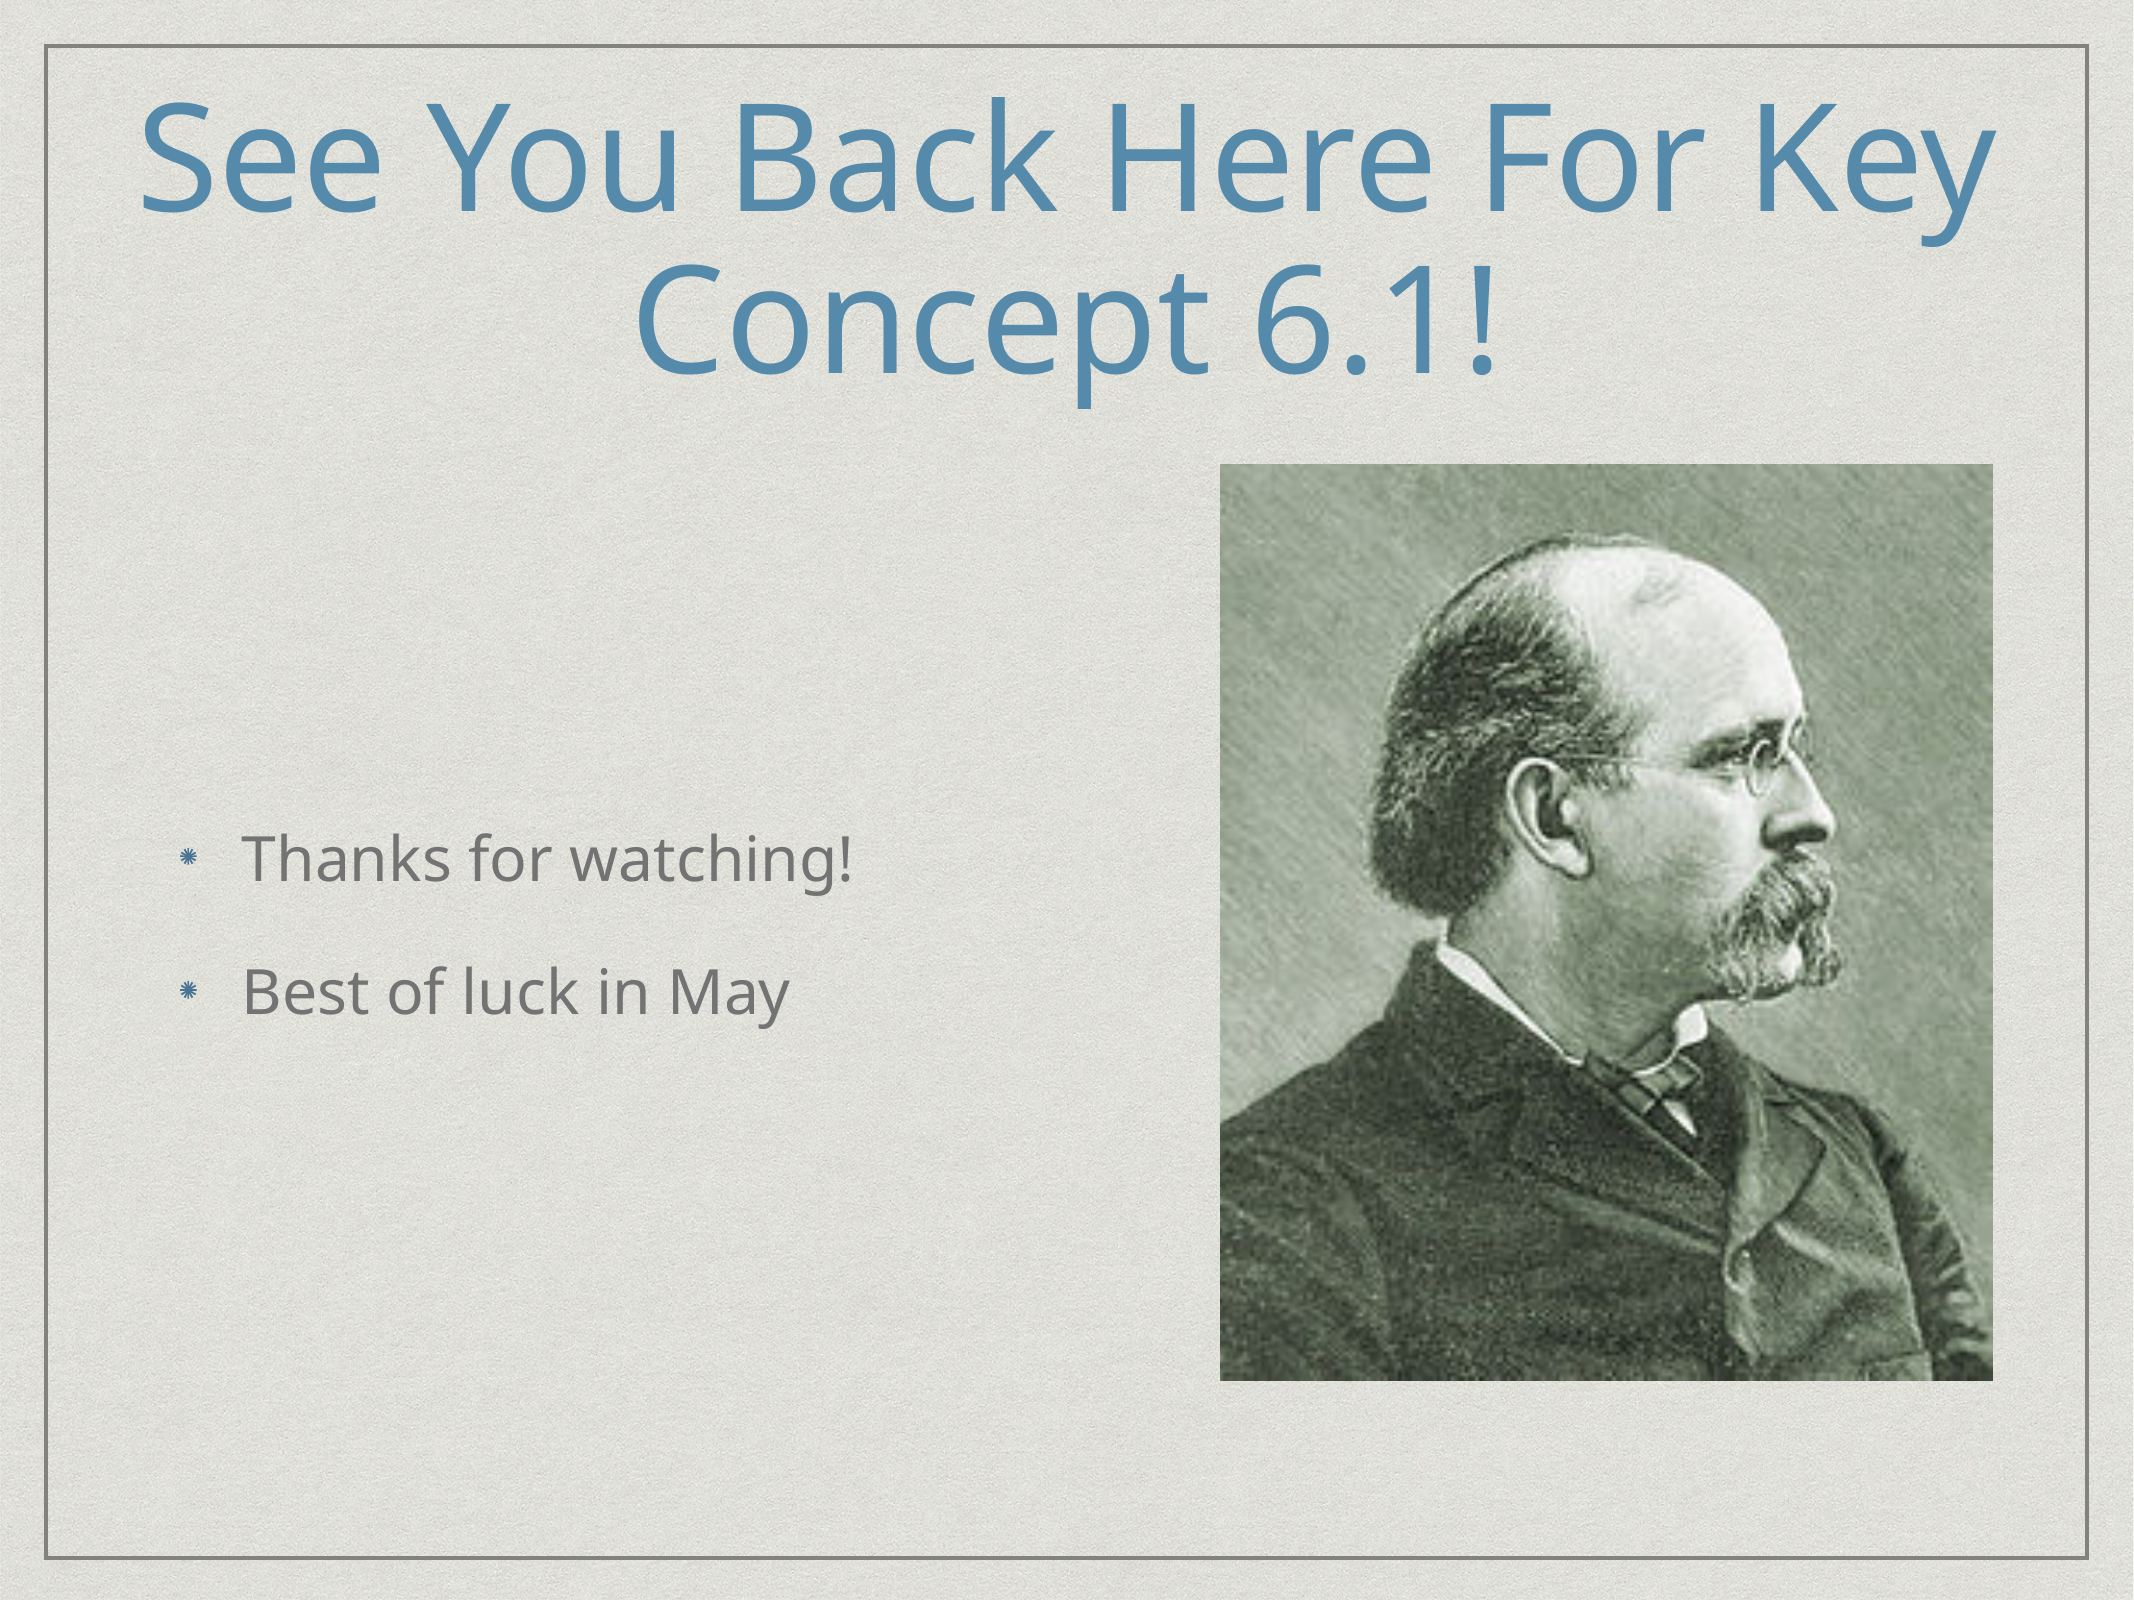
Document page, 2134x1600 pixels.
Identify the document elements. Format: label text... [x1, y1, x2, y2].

title See You Back Here For Key Concept 6.1! [46, 43, 2087, 445]
picture [0, 0, 2134, 1600]
list Thanks for watching! Best of luck in May [170, 453, 1047, 1393]
